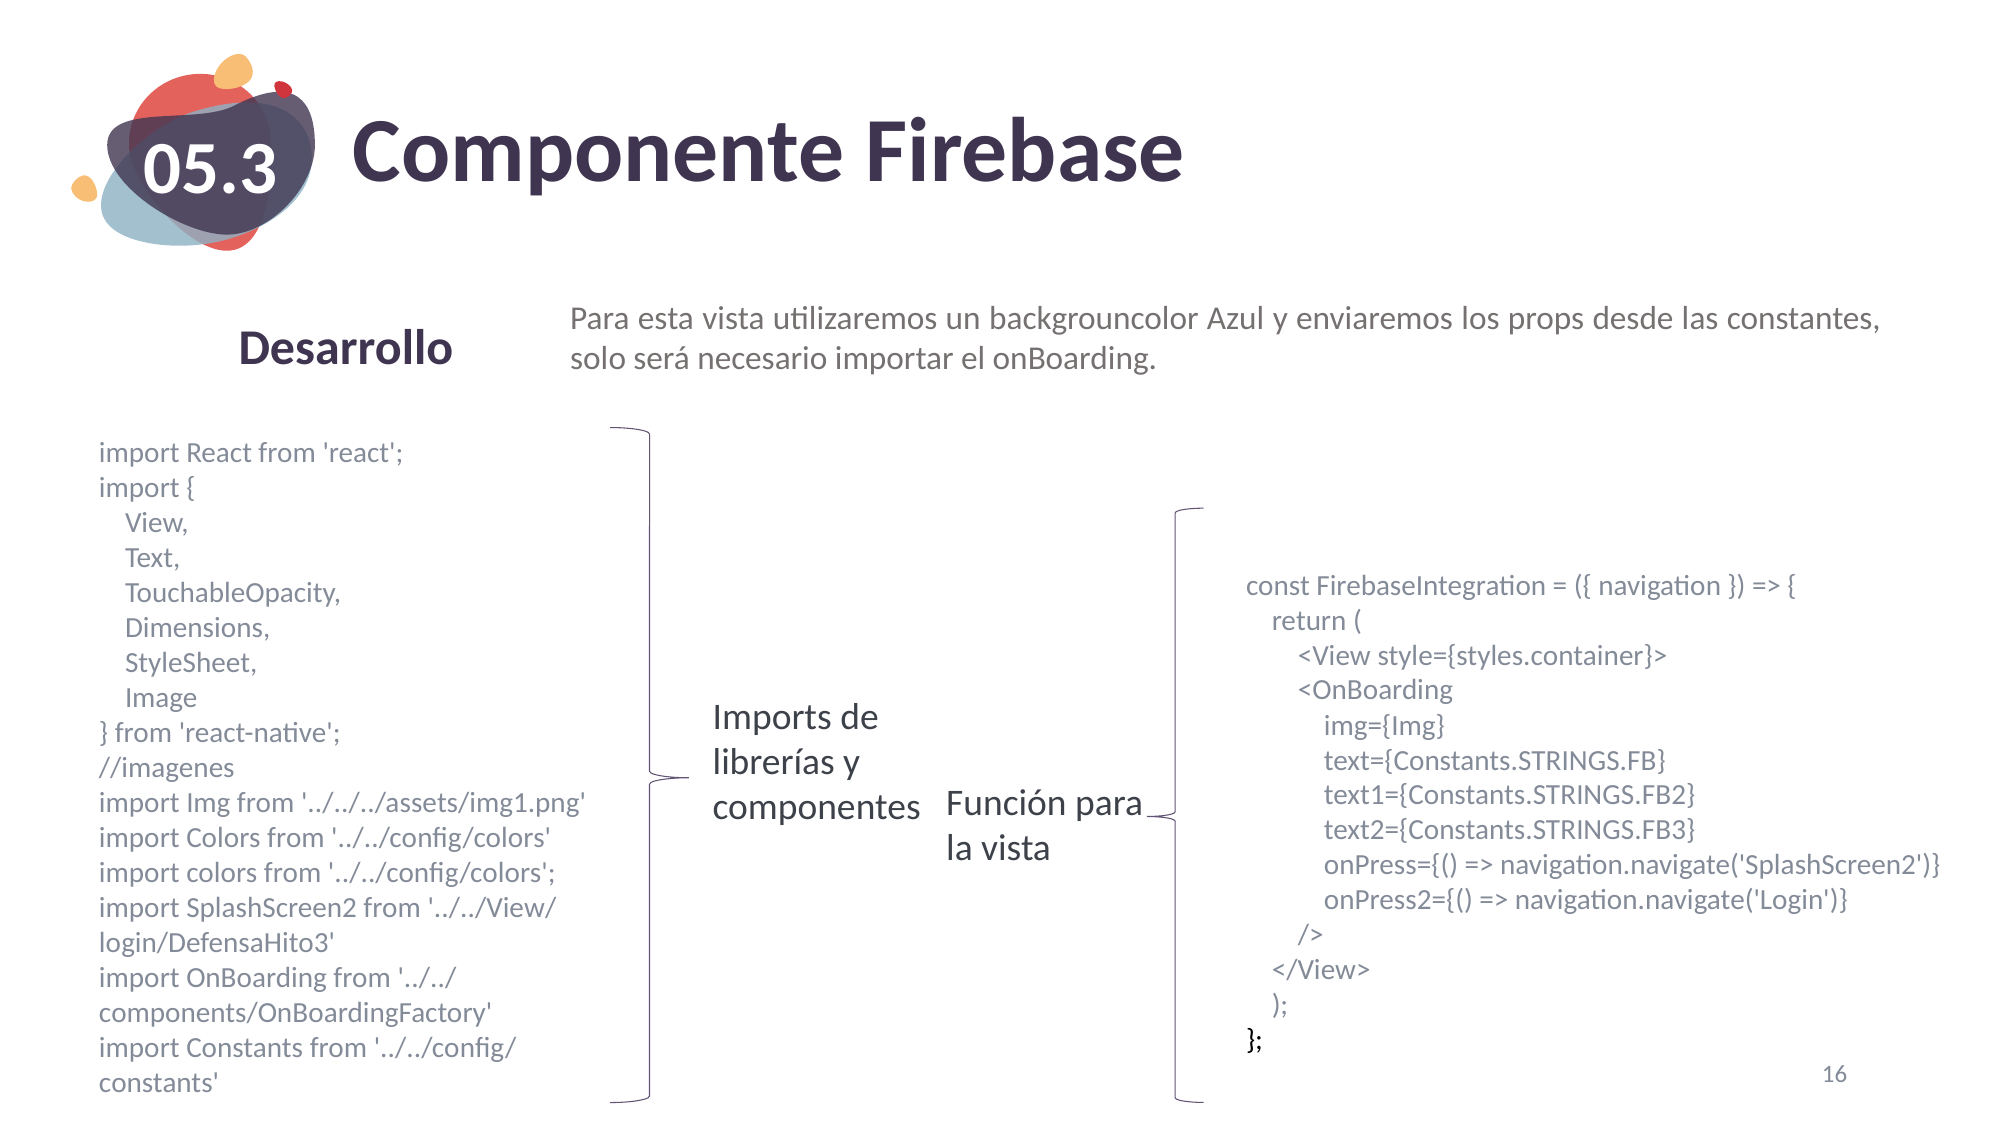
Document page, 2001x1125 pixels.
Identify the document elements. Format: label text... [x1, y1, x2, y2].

text_box Función para la vista [931, 770, 1163, 876]
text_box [161, 283, 714, 451]
text_box Imports de librerías y componentes [697, 684, 945, 835]
slide_number 16 [1412, 1063, 1863, 1103]
text_box const FirebaseIntegration = ({ navigation }) => { return ( <View style={styles.container}> <OnBoarding img={Img} text={Constants.STRINGS.FB} text1={Constants.STRINGS.FB2} text2={Constants.STRINGS.FB3} onPress={() => navigation.navigate('SplashScreen2')} onPress2={() => navigation.navigate('Login')} /> </View> ); }; [1231, 558, 2000, 1063]
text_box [71, 53, 315, 251]
text_box [1163, 507, 1204, 1103]
text_box Para esta vista utilizaremos un backgrouncolor Azul y enviaremos los props desde las constantes, solo será necesario importar el onBoarding. [714, 288, 1898, 384]
text_box import React from 'react'; import { View, Text, TouchableOpacity, Dimensions, StyleSheet, Image } from 'react-native'; //imagenes import Img from '../../../assets/img1.png' import Colors from '../../config/colors' import colors from '../../config/colors'; import SplashScreen2 from '../../View/login/DefensaHito3' import OnBoarding from '../../components/OnBoardingFactory' import Constants from '../../config/constants' [84, 426, 634, 1106]
text_box [610, 451, 689, 1104]
title Componente Firebase [337, 58, 1839, 245]
